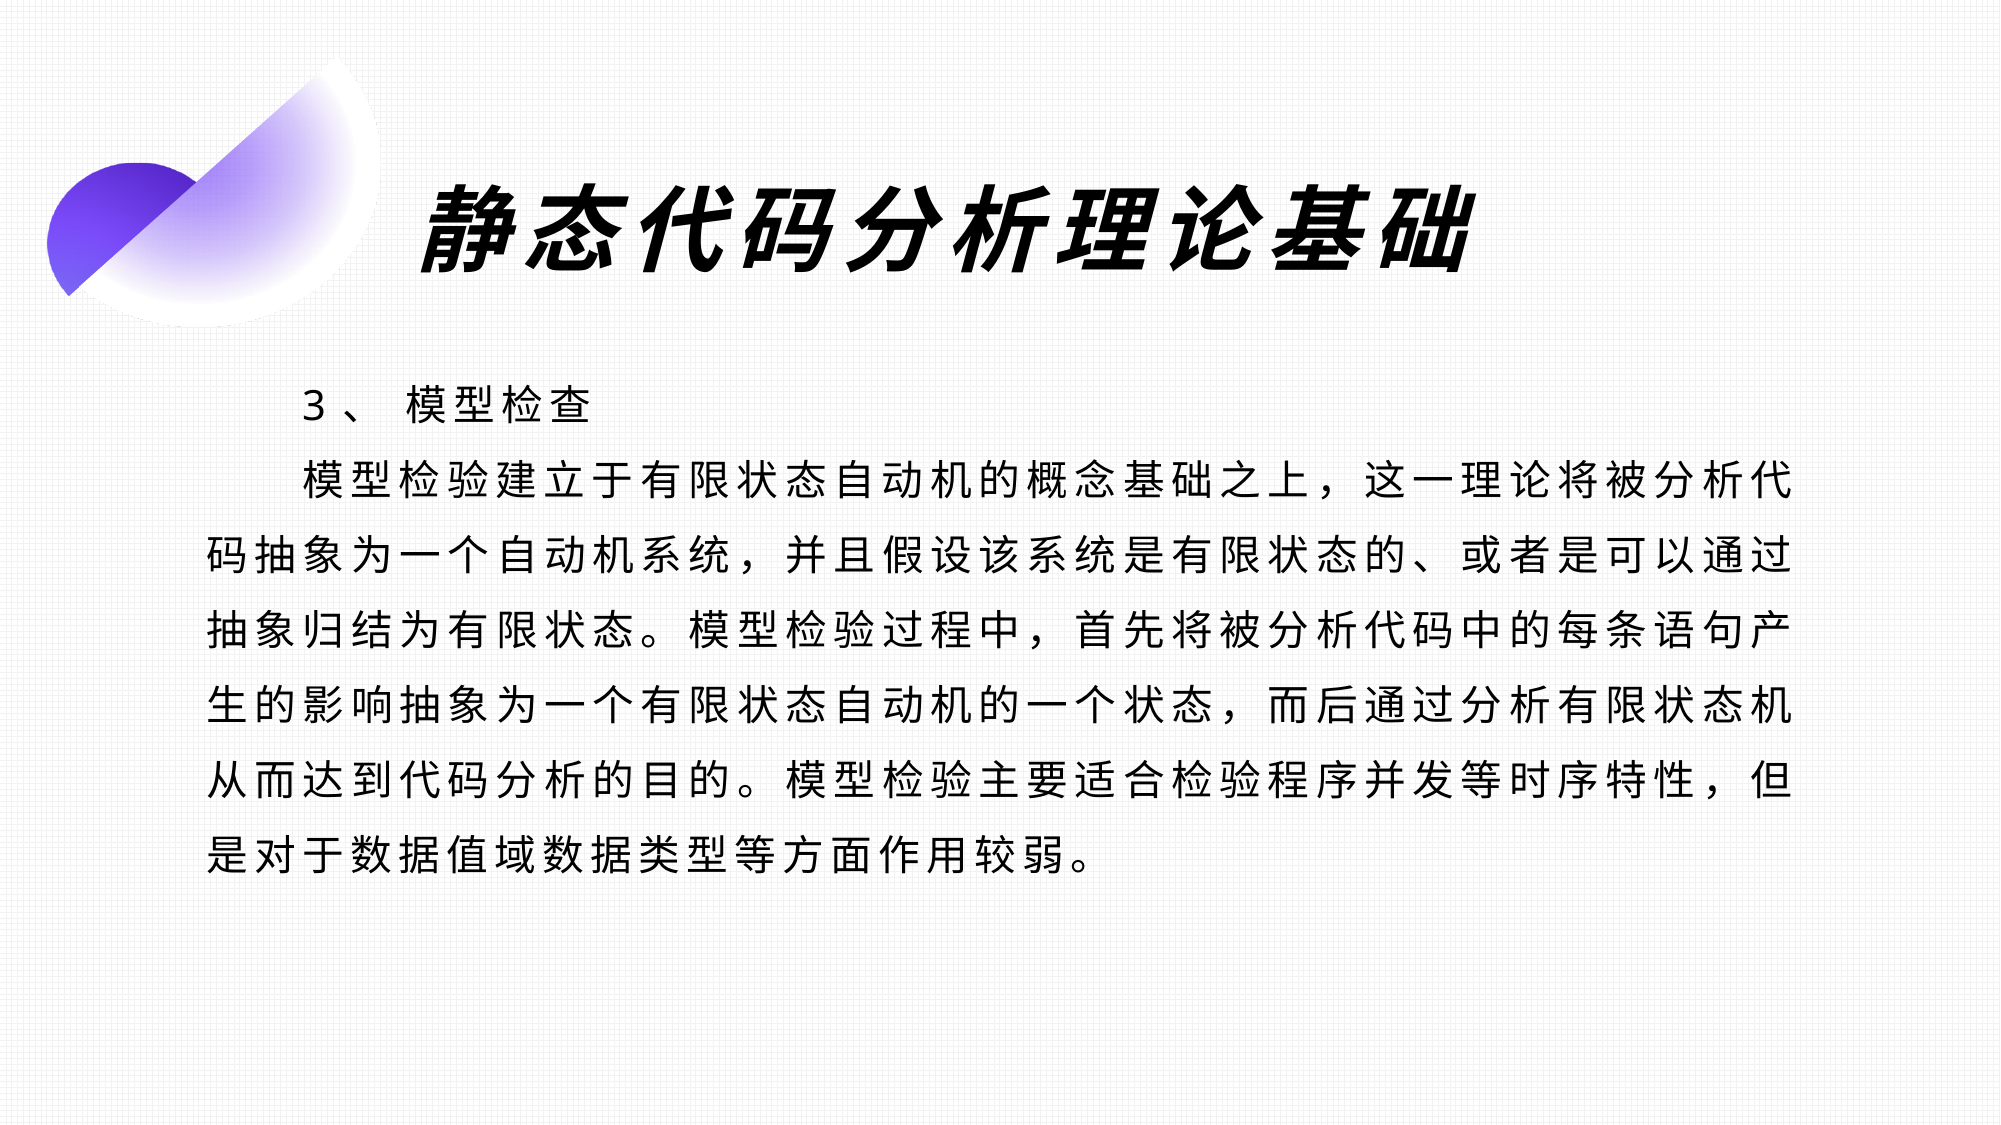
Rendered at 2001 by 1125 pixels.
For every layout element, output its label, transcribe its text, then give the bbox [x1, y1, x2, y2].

text_box 3、 模型检查 模型检验建立于有限状态自动机的概念基础之上，这一理论将被分析代码抽象为一个自动机系统，并且假设该系统是有限状态的、或者是可以通过抽象归结为有限状态。模型检验过程中，首先将被分析代码中的每条语句产生的影响抽象为一个有限状态自动机的一个状态，而后通过分析有限状态机从而达到代码分析的目的。模型检验主要适合检验程序并发等时序特性，但是对于数据值域数据类型等方面作用较弱。 [191, 346, 1813, 961]
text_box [16, 0, 381, 327]
text_box 静态代码分析理论基础 [401, 162, 1764, 291]
